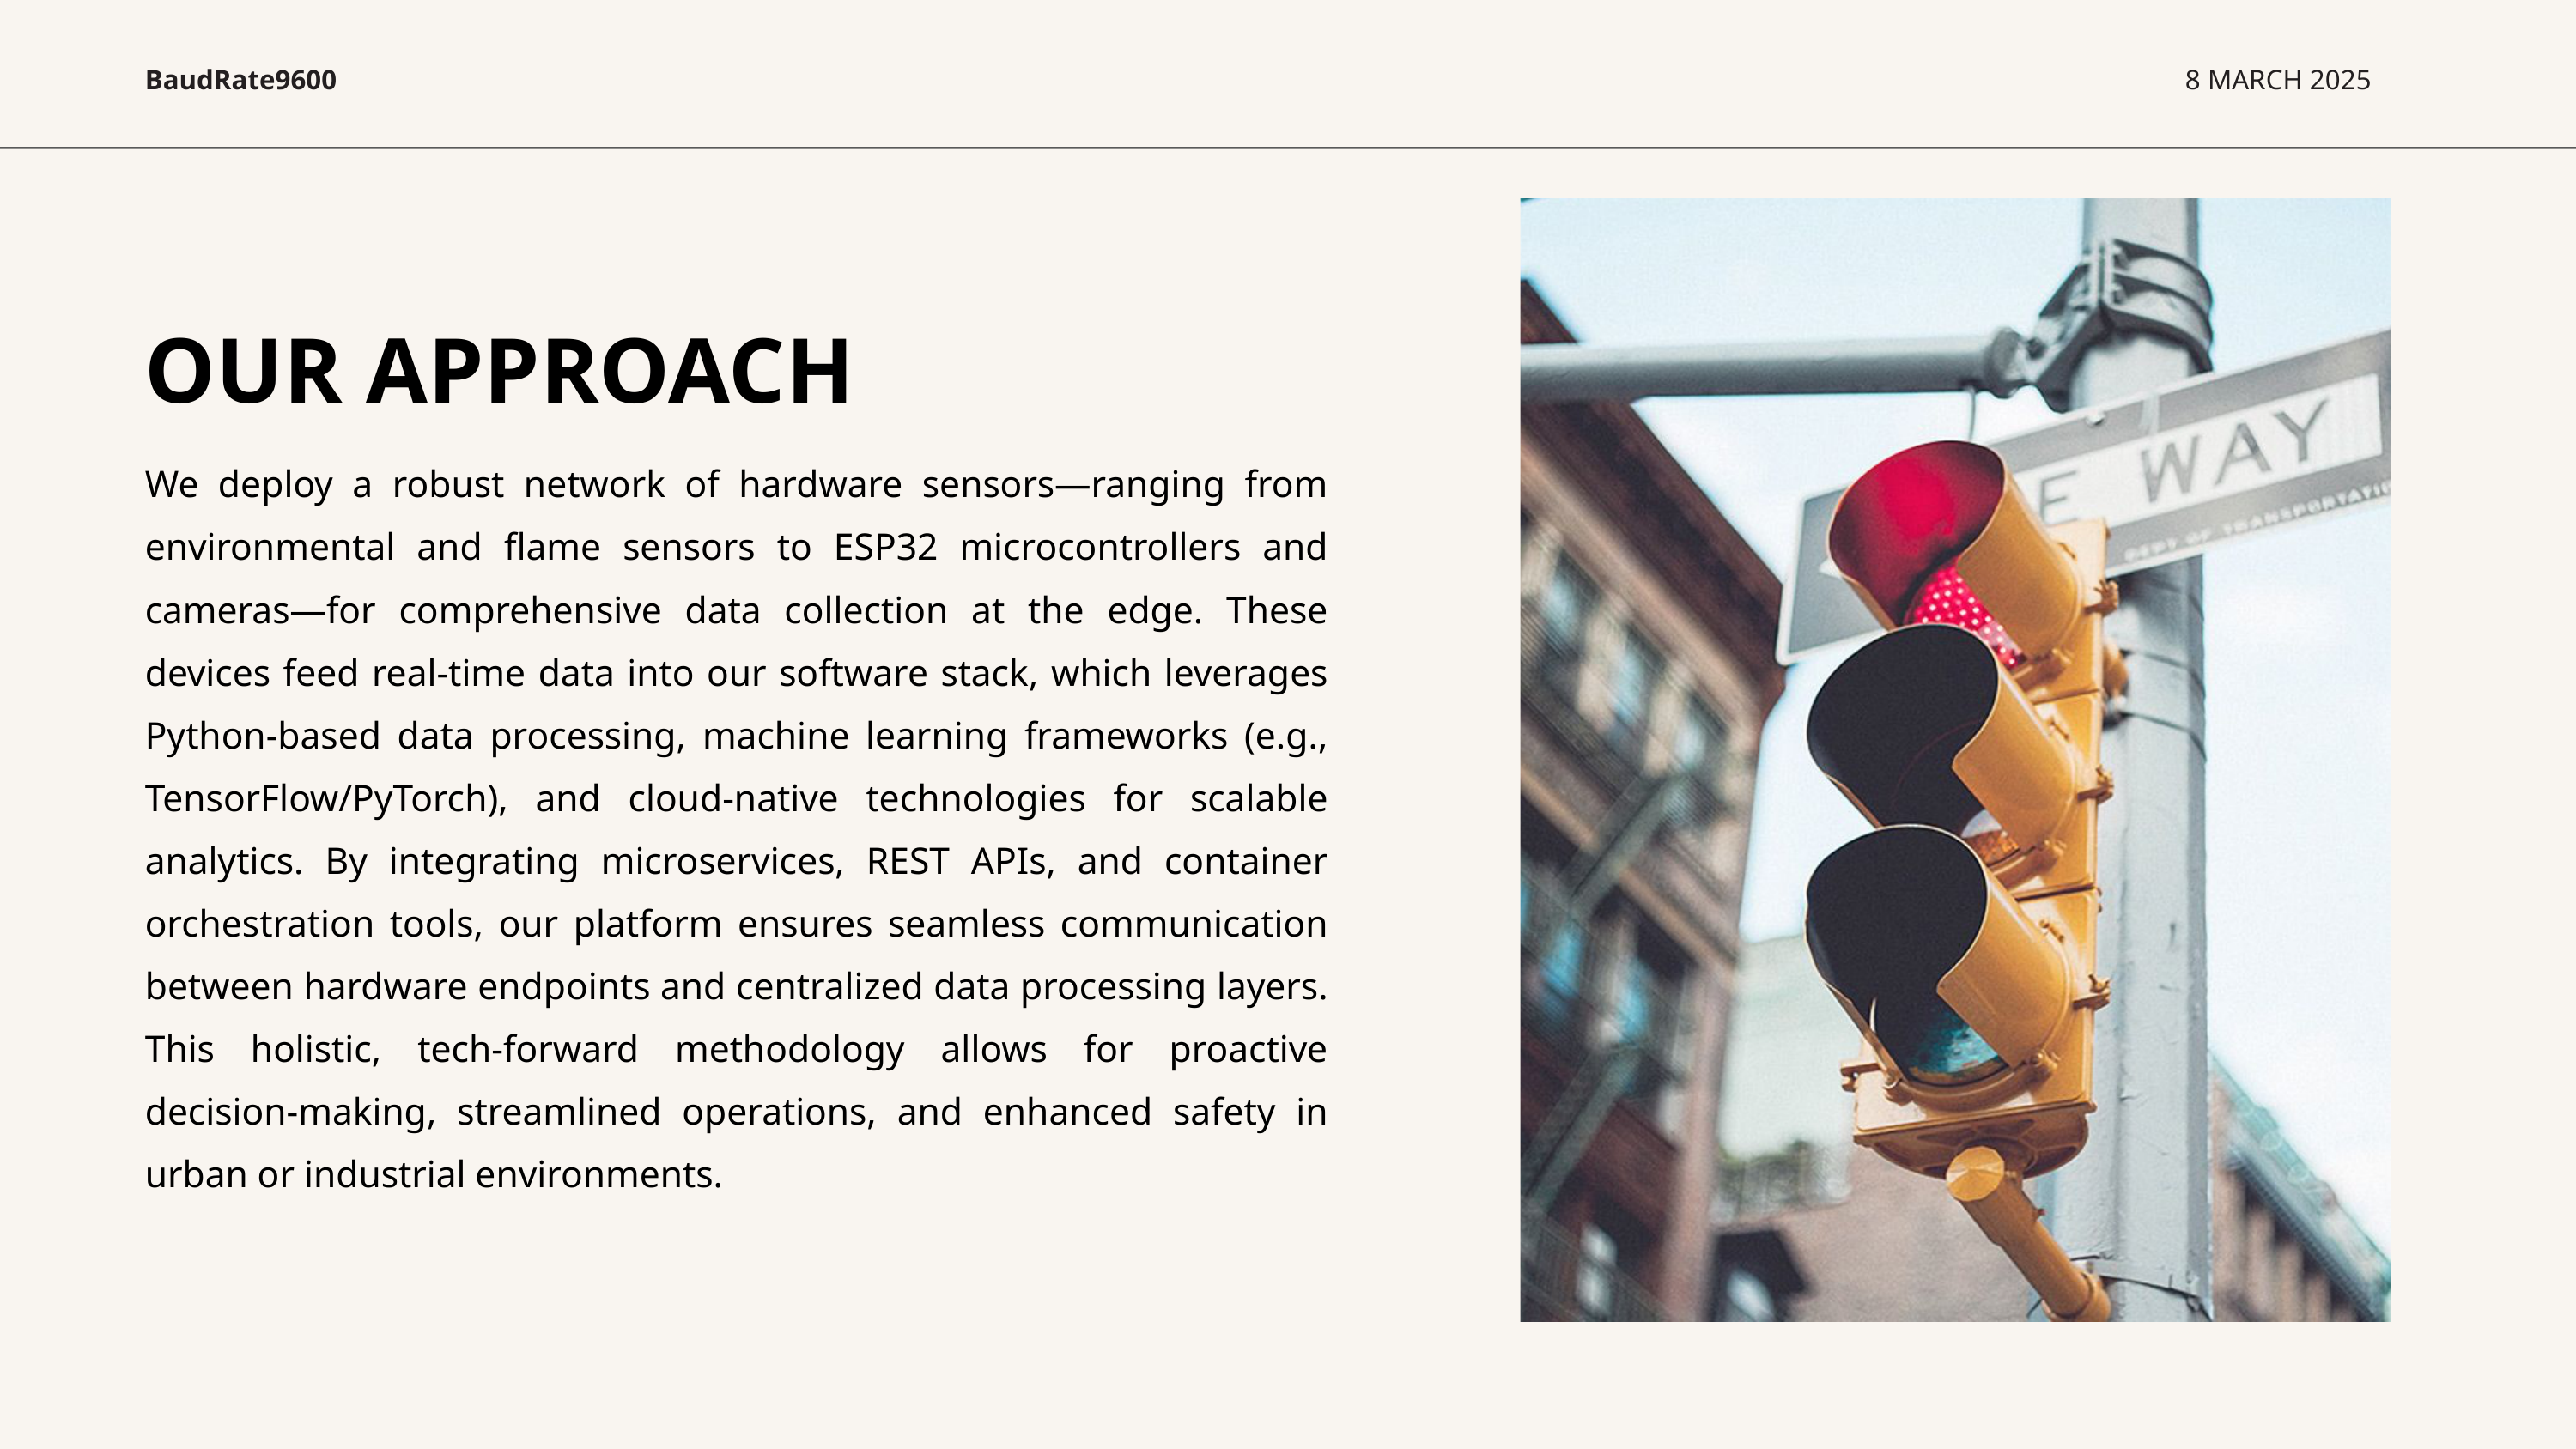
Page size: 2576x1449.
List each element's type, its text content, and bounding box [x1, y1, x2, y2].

text_box We deploy a robust network of hardware sensors—ranging from environmental and flame sensors to ESP32 microcontrollers and cameras—for comprehensive data collection at the edge. These devices feed real-time data into our software stack, which leverages Python-based data processing, machine learning frameworks (e.g., TensorFlow/PyTorch), and cloud-native technologies for scalable analytics. By integrating microservices, REST APIs, and container orchestration tools, our platform ensures seamless communication between hardware endpoints and centralized data processing layers. This holistic, tech-forward methodology allows for proactive decision-making, streamlined operations, and enhanced safety in urban or industrial environments. [144, 442, 1328, 1196]
text_box BaudRate9600 [144, 57, 547, 95]
text_box [1520, 198, 2391, 1322]
text_box 8 MARCH 2025 [2185, 57, 2470, 95]
text_box OUR APPROACH [144, 267, 1003, 421]
